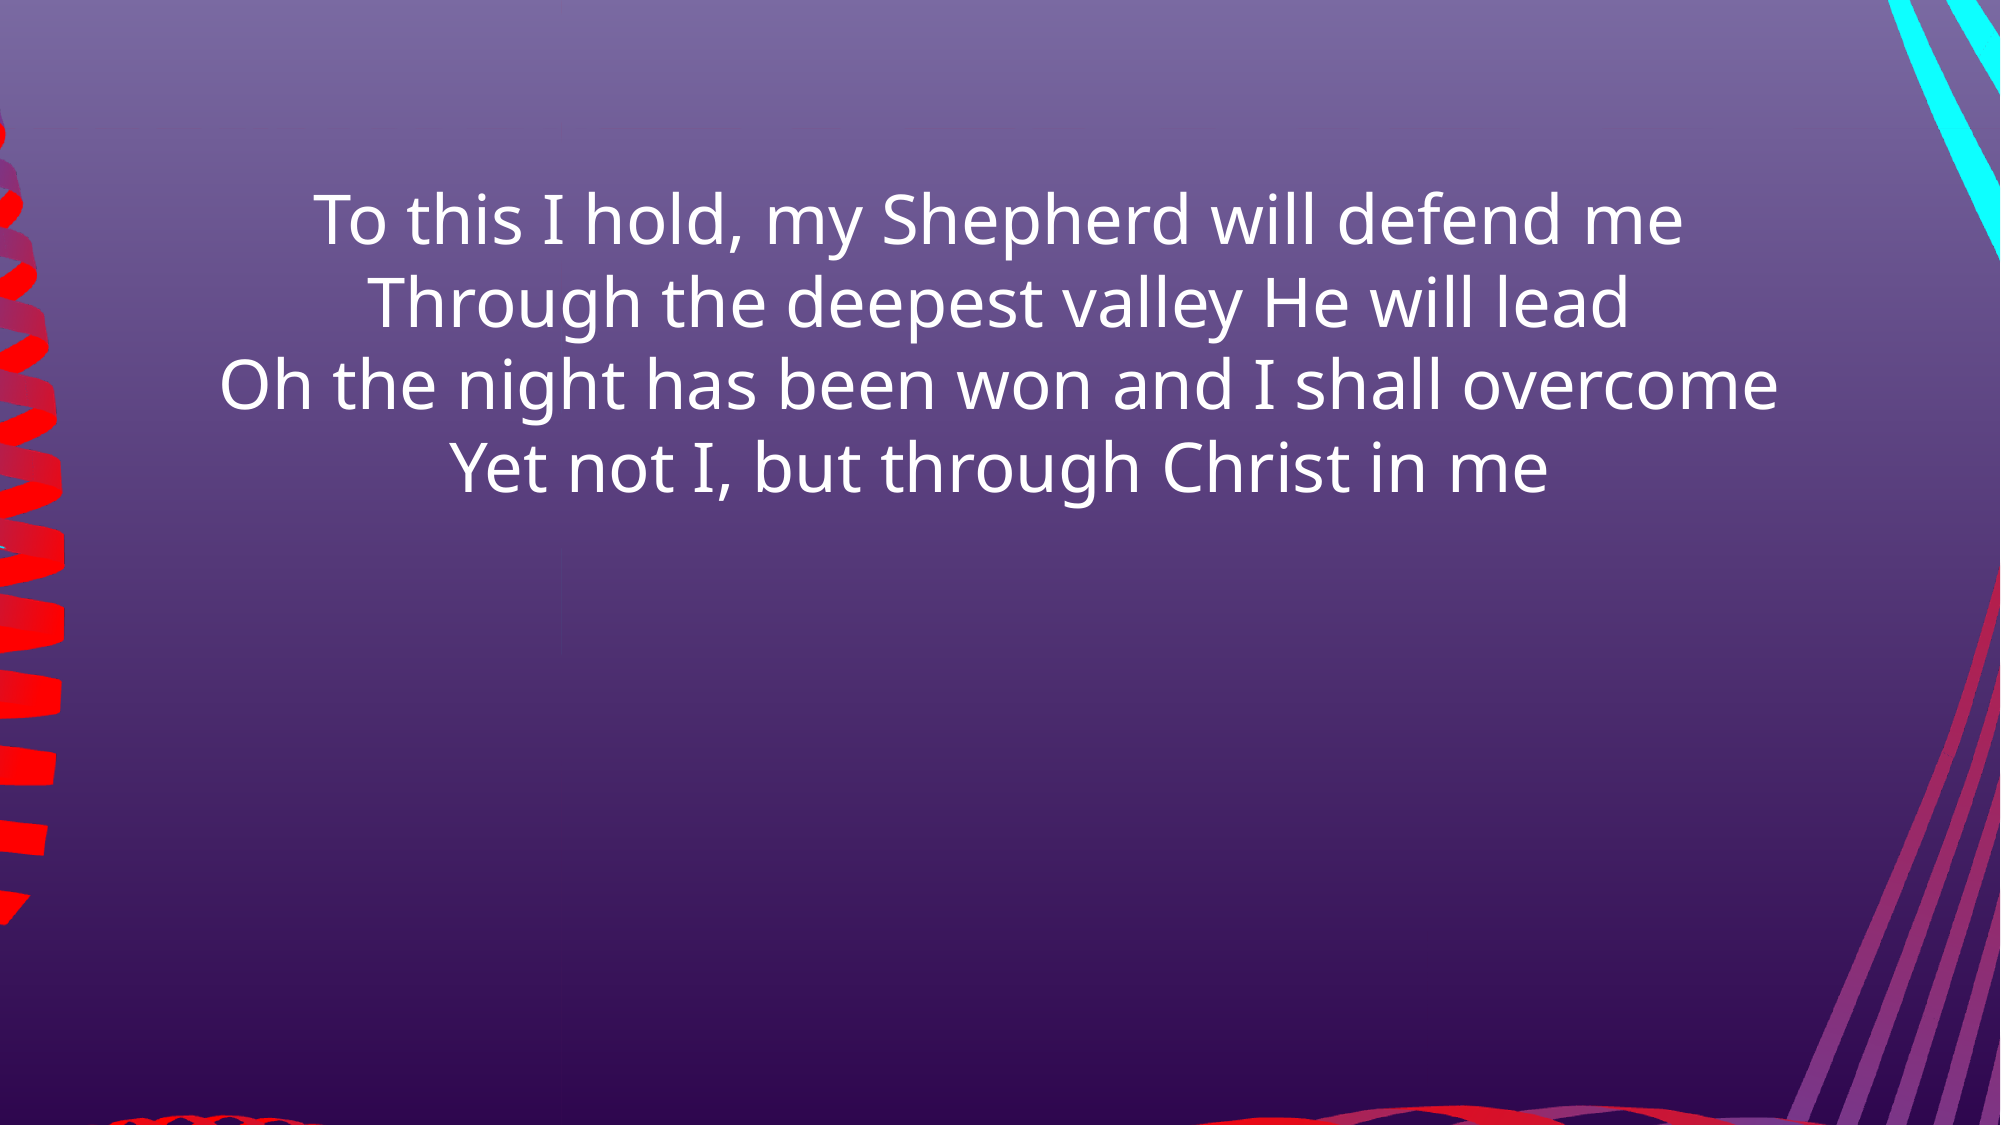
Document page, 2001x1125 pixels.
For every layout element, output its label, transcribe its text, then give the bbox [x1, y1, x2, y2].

picture [0, 0, 2001, 1125]
text_box To this I hold, my Shepherd will defend me Through the deepest valley He will lead Oh the night has been won and I shall overcome Yet not I, but through Christ in me [99, 168, 1900, 596]
